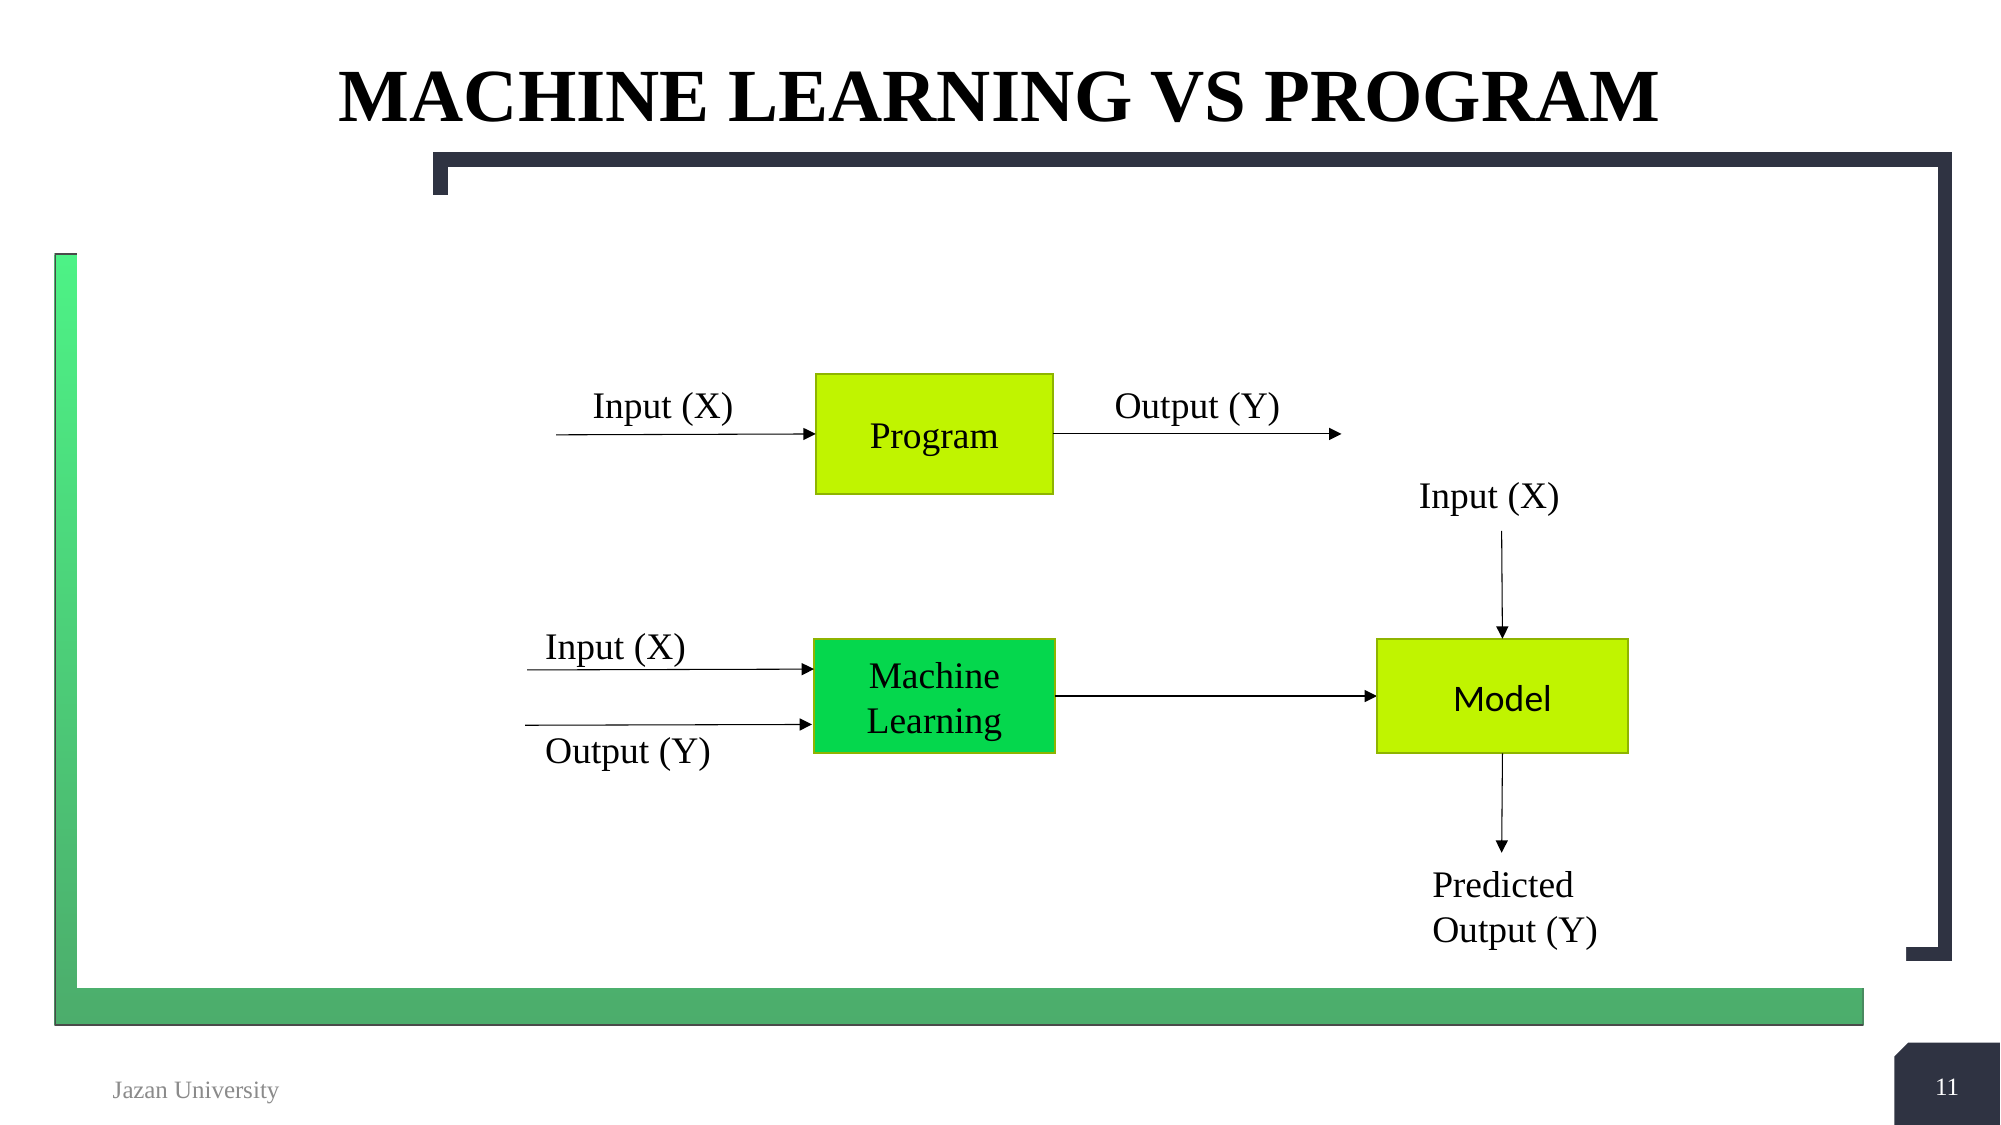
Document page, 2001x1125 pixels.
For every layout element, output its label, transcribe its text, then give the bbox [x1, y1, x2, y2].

text_box Predicted Output (Y) [1417, 852, 1629, 958]
slide_number 11 [1894, 1052, 2000, 1119]
text_box Input (X) [1404, 463, 1599, 524]
text_box Input (X) [578, 374, 773, 433]
text_box Input (X) [530, 670, 726, 675]
text_box Output (Y) [1099, 374, 1311, 433]
text_box Program [815, 373, 1054, 495]
footer Jazan University [97, 1059, 773, 1119]
text_box Machine Learning [813, 638, 1056, 754]
text_box Output (Y) [530, 718, 742, 724]
text_box Input (X) [530, 614, 726, 669]
text_box Output (Y) [530, 726, 742, 779]
title Machine Learning VS Program [97, 0, 1903, 195]
text_box Model [1376, 638, 1629, 754]
